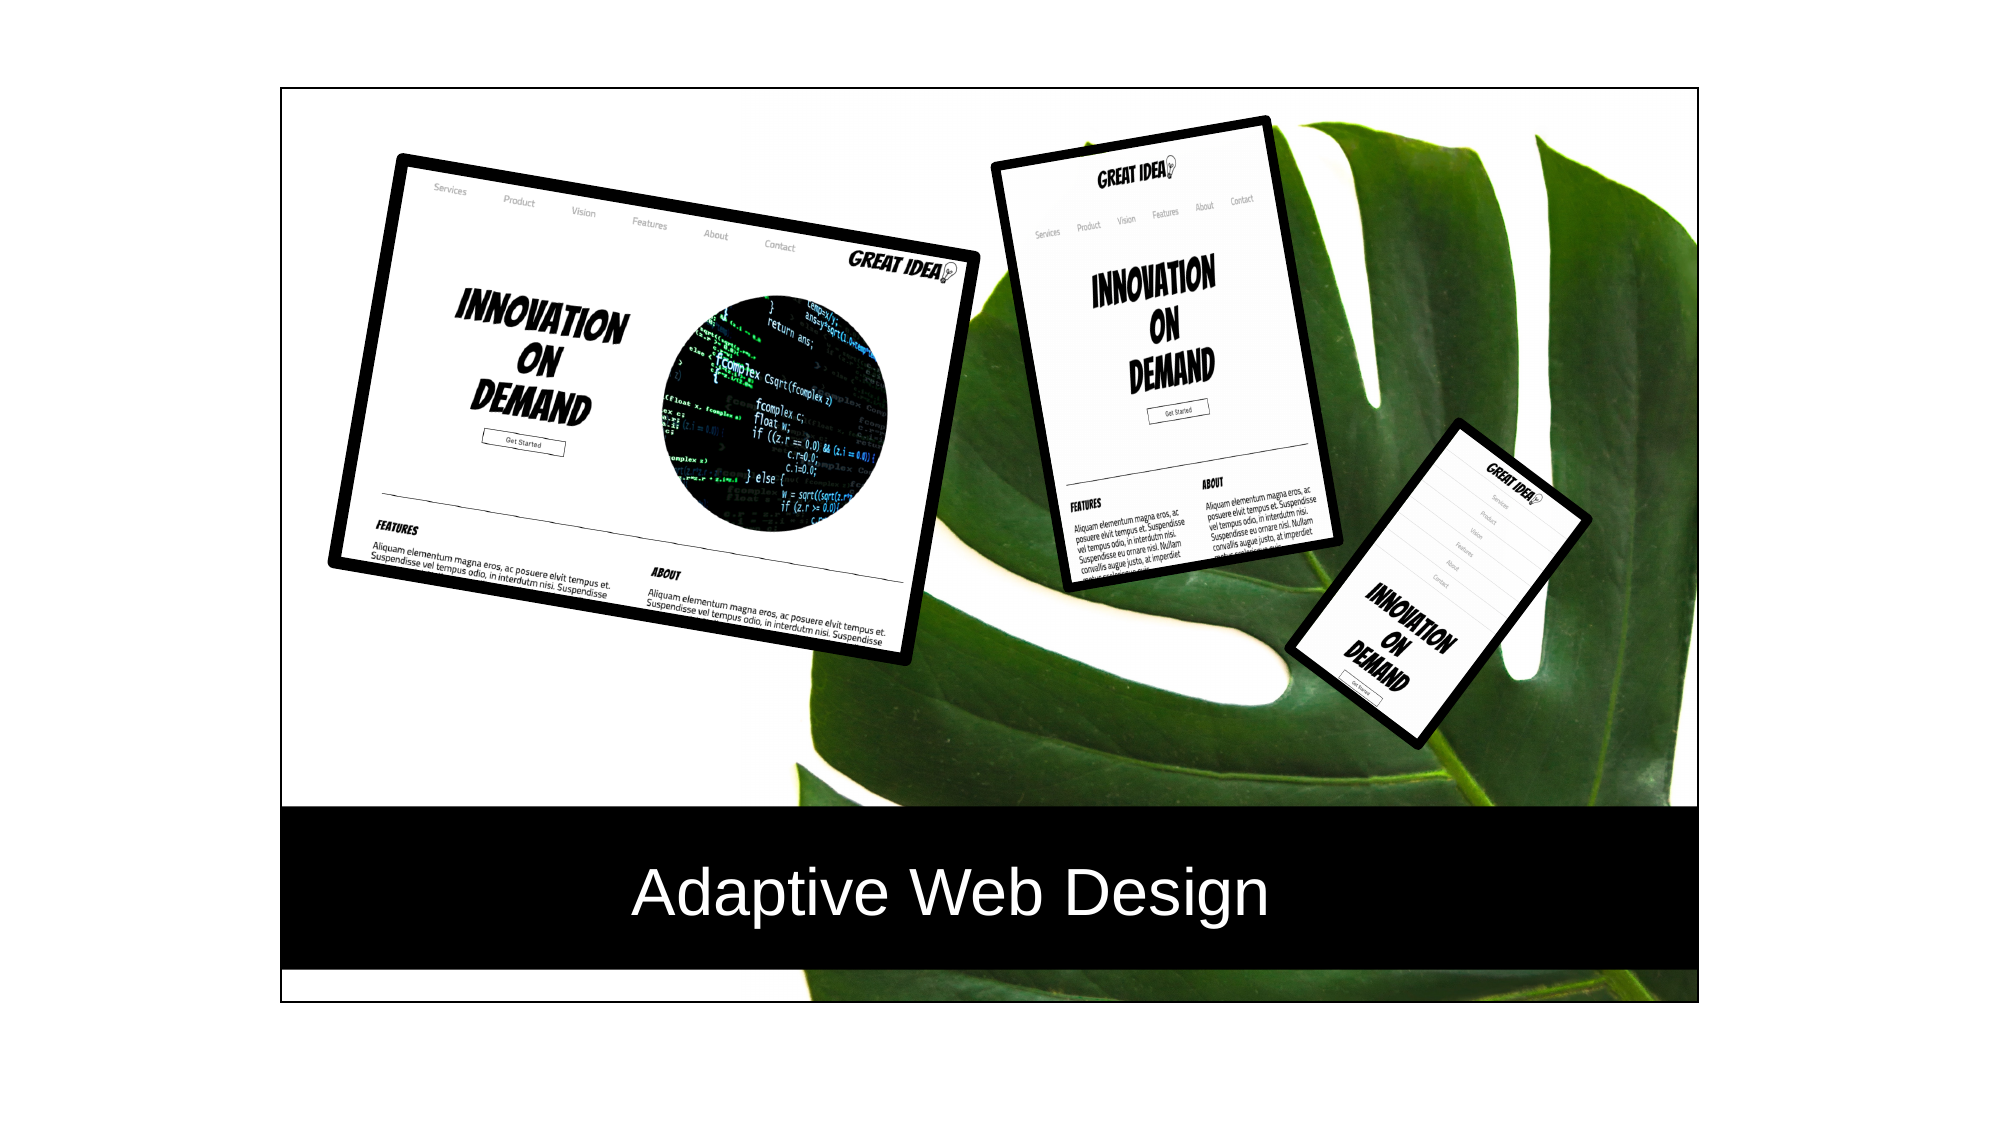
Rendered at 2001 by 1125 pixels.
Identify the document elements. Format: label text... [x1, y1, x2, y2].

text_box Adaptive Web Design [616, 841, 741, 937]
picture [343, 88, 1699, 1002]
text_box [280, 805, 741, 971]
text_box [280, 971, 1699, 1003]
text_box [280, 87, 1699, 805]
